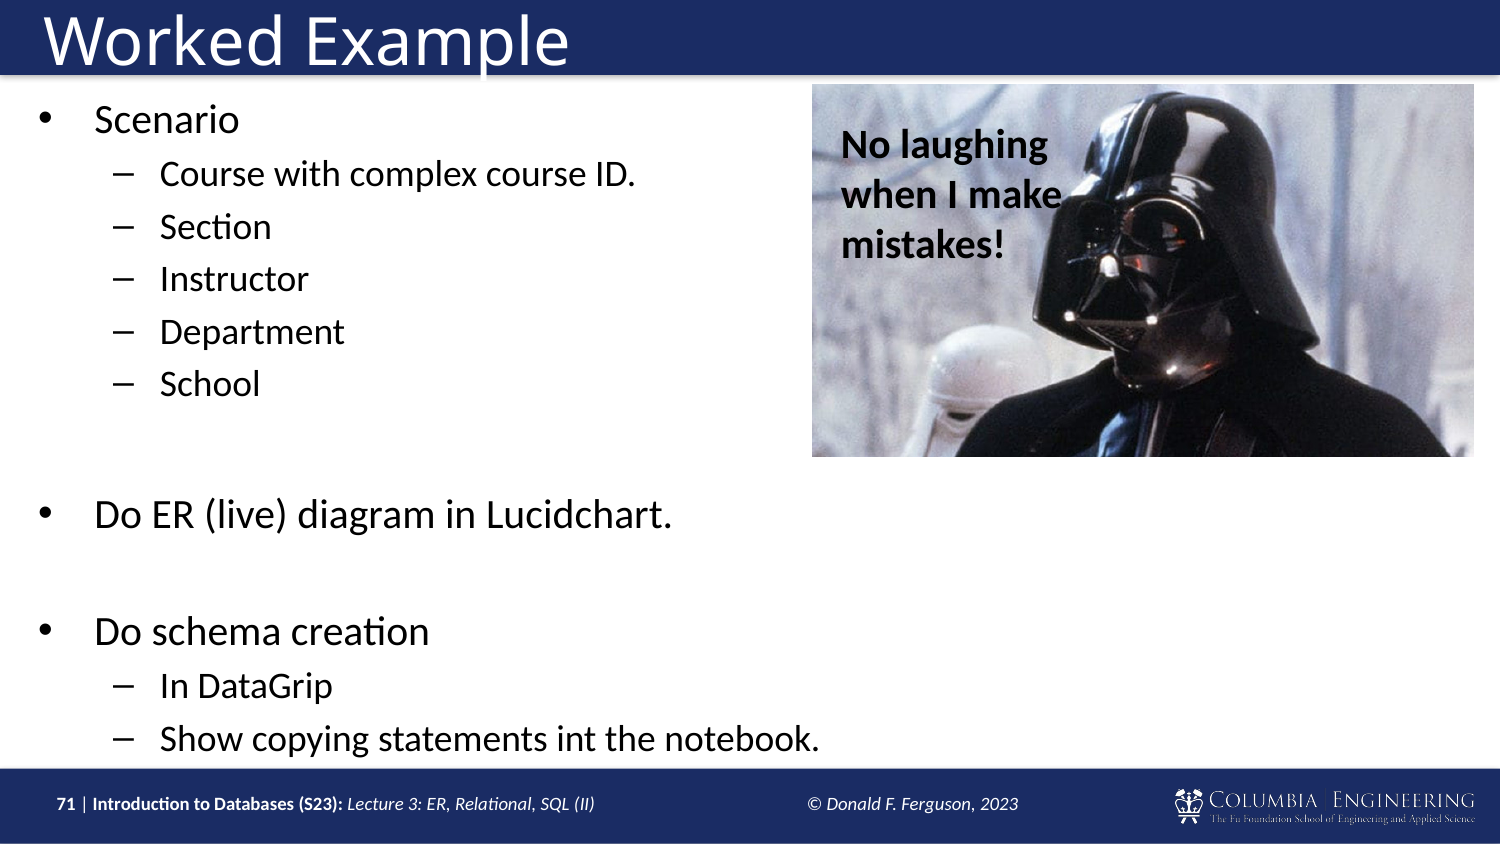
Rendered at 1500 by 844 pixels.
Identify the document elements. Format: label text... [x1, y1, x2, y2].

title Worked Example [28, 0, 1450, 73]
list Scenario Course with complex course ID. Section Instructor Department School Do ER (live) diagram in Lucidchart. Do schema creation In DataGrip Show copying statements int the notebook. [23, 84, 1474, 747]
picture [811, 84, 1474, 457]
